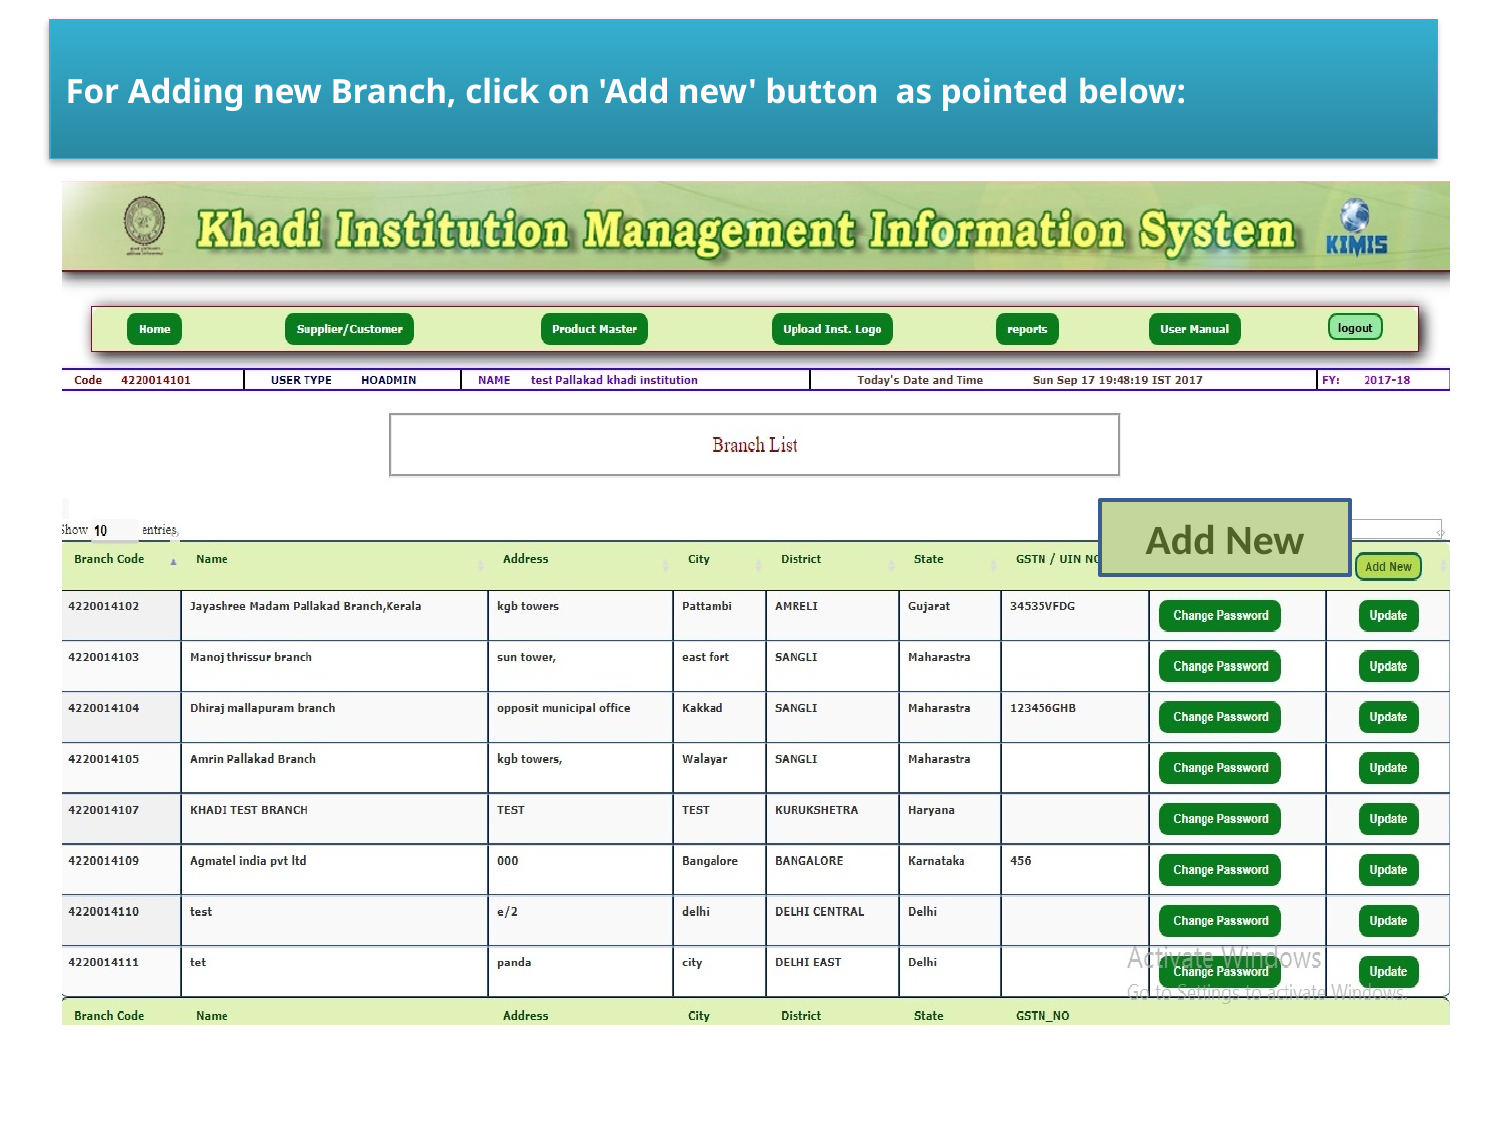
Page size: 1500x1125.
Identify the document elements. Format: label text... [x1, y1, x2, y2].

text_box For Adding new Branch, click on 'Add new' button as pointed below: [49, 19, 1438, 159]
picture [62, 181, 1451, 1026]
